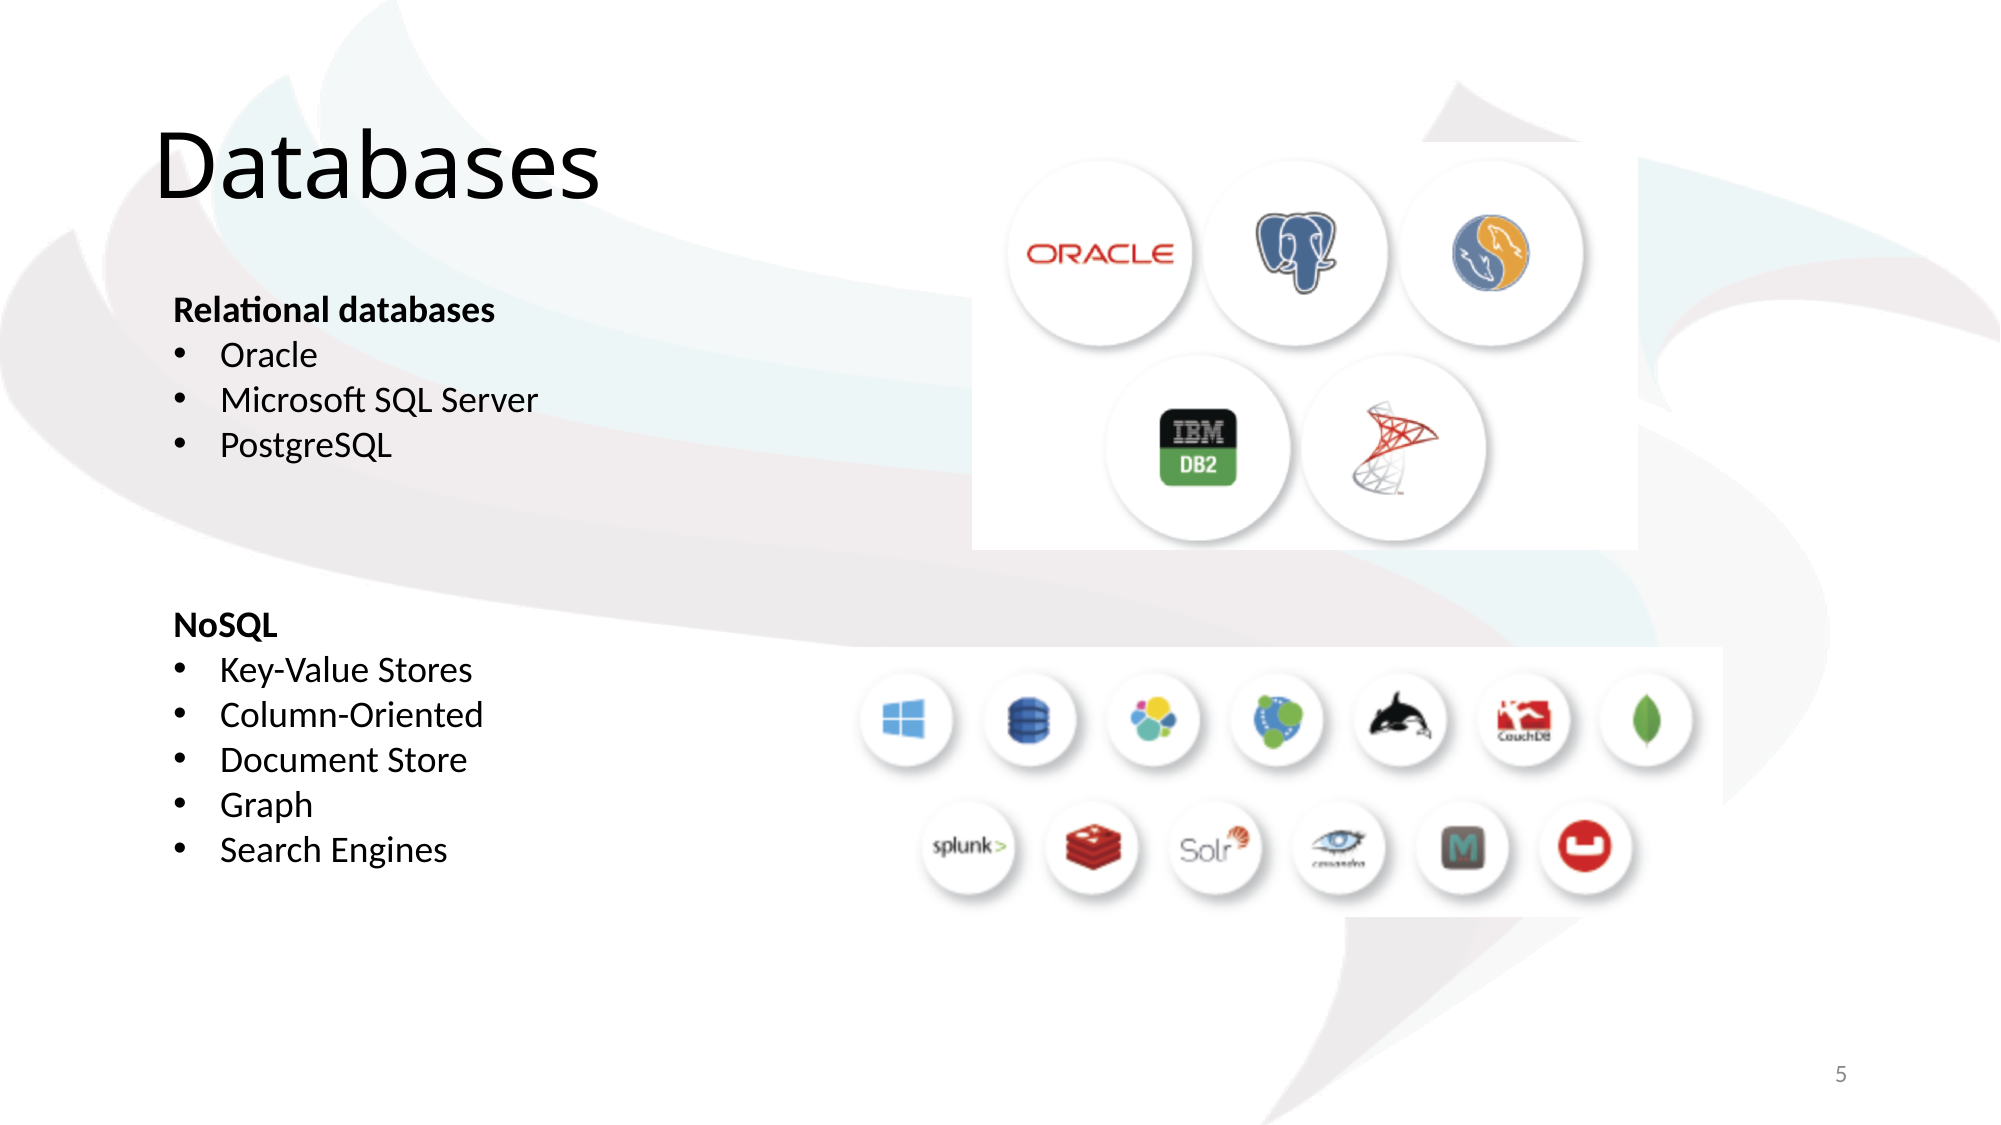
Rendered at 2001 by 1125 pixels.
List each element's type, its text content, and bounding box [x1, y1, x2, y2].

text_box Relational databases Oracle Microsoft SQL Server PostgreSQL NoSQL Key-Value Stores Column-Oriented Document Store Graph Search Engines [158, 277, 1823, 967]
picture [972, 142, 1638, 550]
slide_number 5 [1412, 1042, 1863, 1103]
title Databases [137, 59, 1863, 278]
picture [833, 647, 1723, 917]
